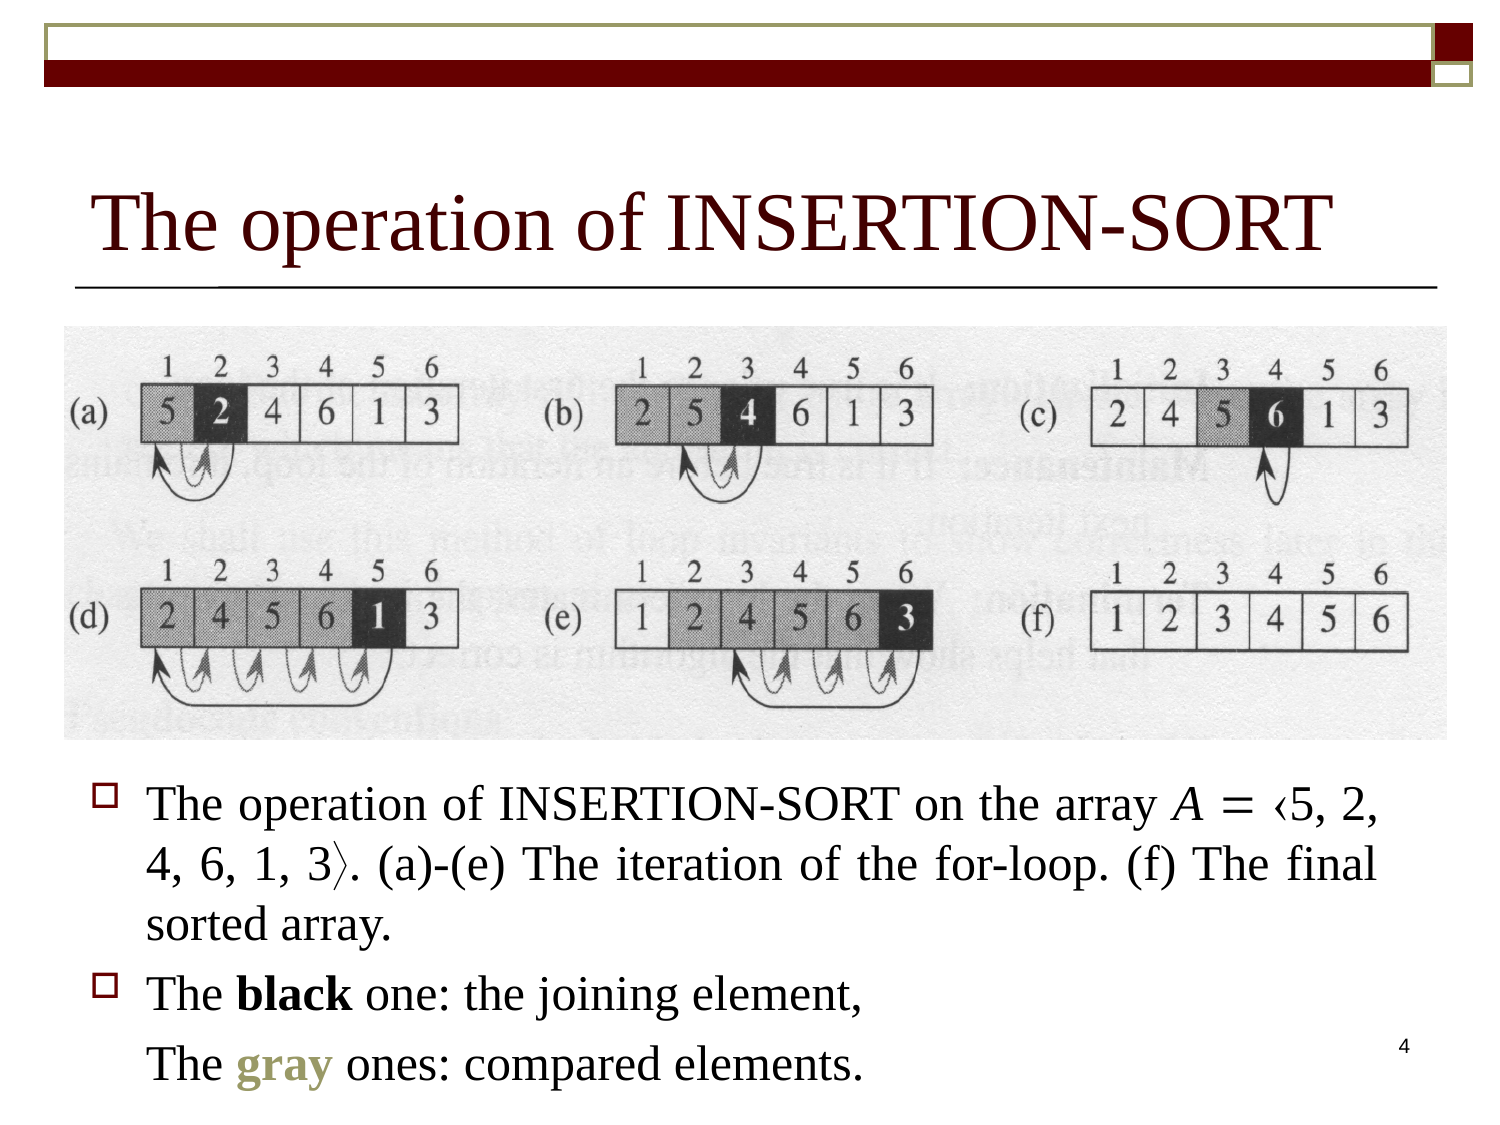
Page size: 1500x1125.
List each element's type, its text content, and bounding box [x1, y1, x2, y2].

slide_number 4 [1112, 1025, 1425, 1100]
text_box The operation of INSERTION-SORT on the array A  5, 2, 4, 6, 1, 3. (a)-(e) The iteration of the for-loop. (f) The final sorted array. The black one: the joining element, The gray ones: compared elements. [74, 763, 1394, 1094]
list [64, 326, 1447, 740]
title The operation of INSERTION-SORT [75, 87, 1425, 275]
